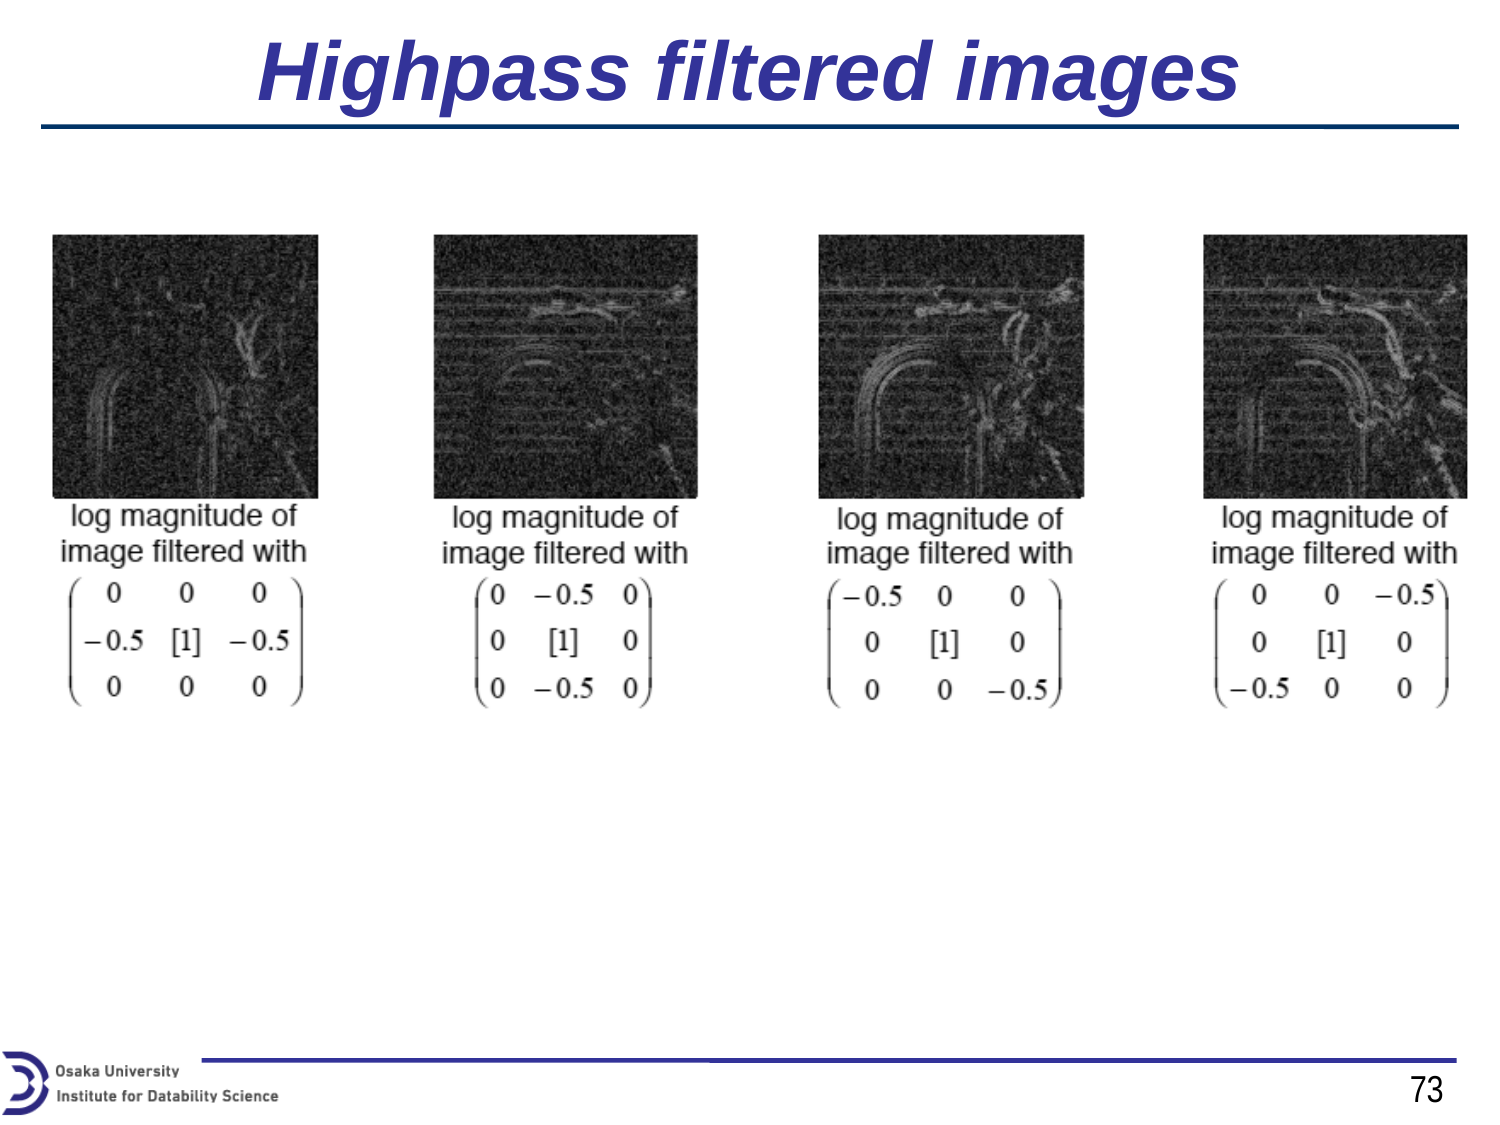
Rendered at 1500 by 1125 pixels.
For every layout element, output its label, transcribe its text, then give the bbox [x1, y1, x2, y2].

picture [0, 1046, 284, 1123]
slide_number 73 [1146, 1070, 1460, 1118]
title Highpass filtered images [40, 0, 1460, 125]
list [40, 217, 1500, 759]
